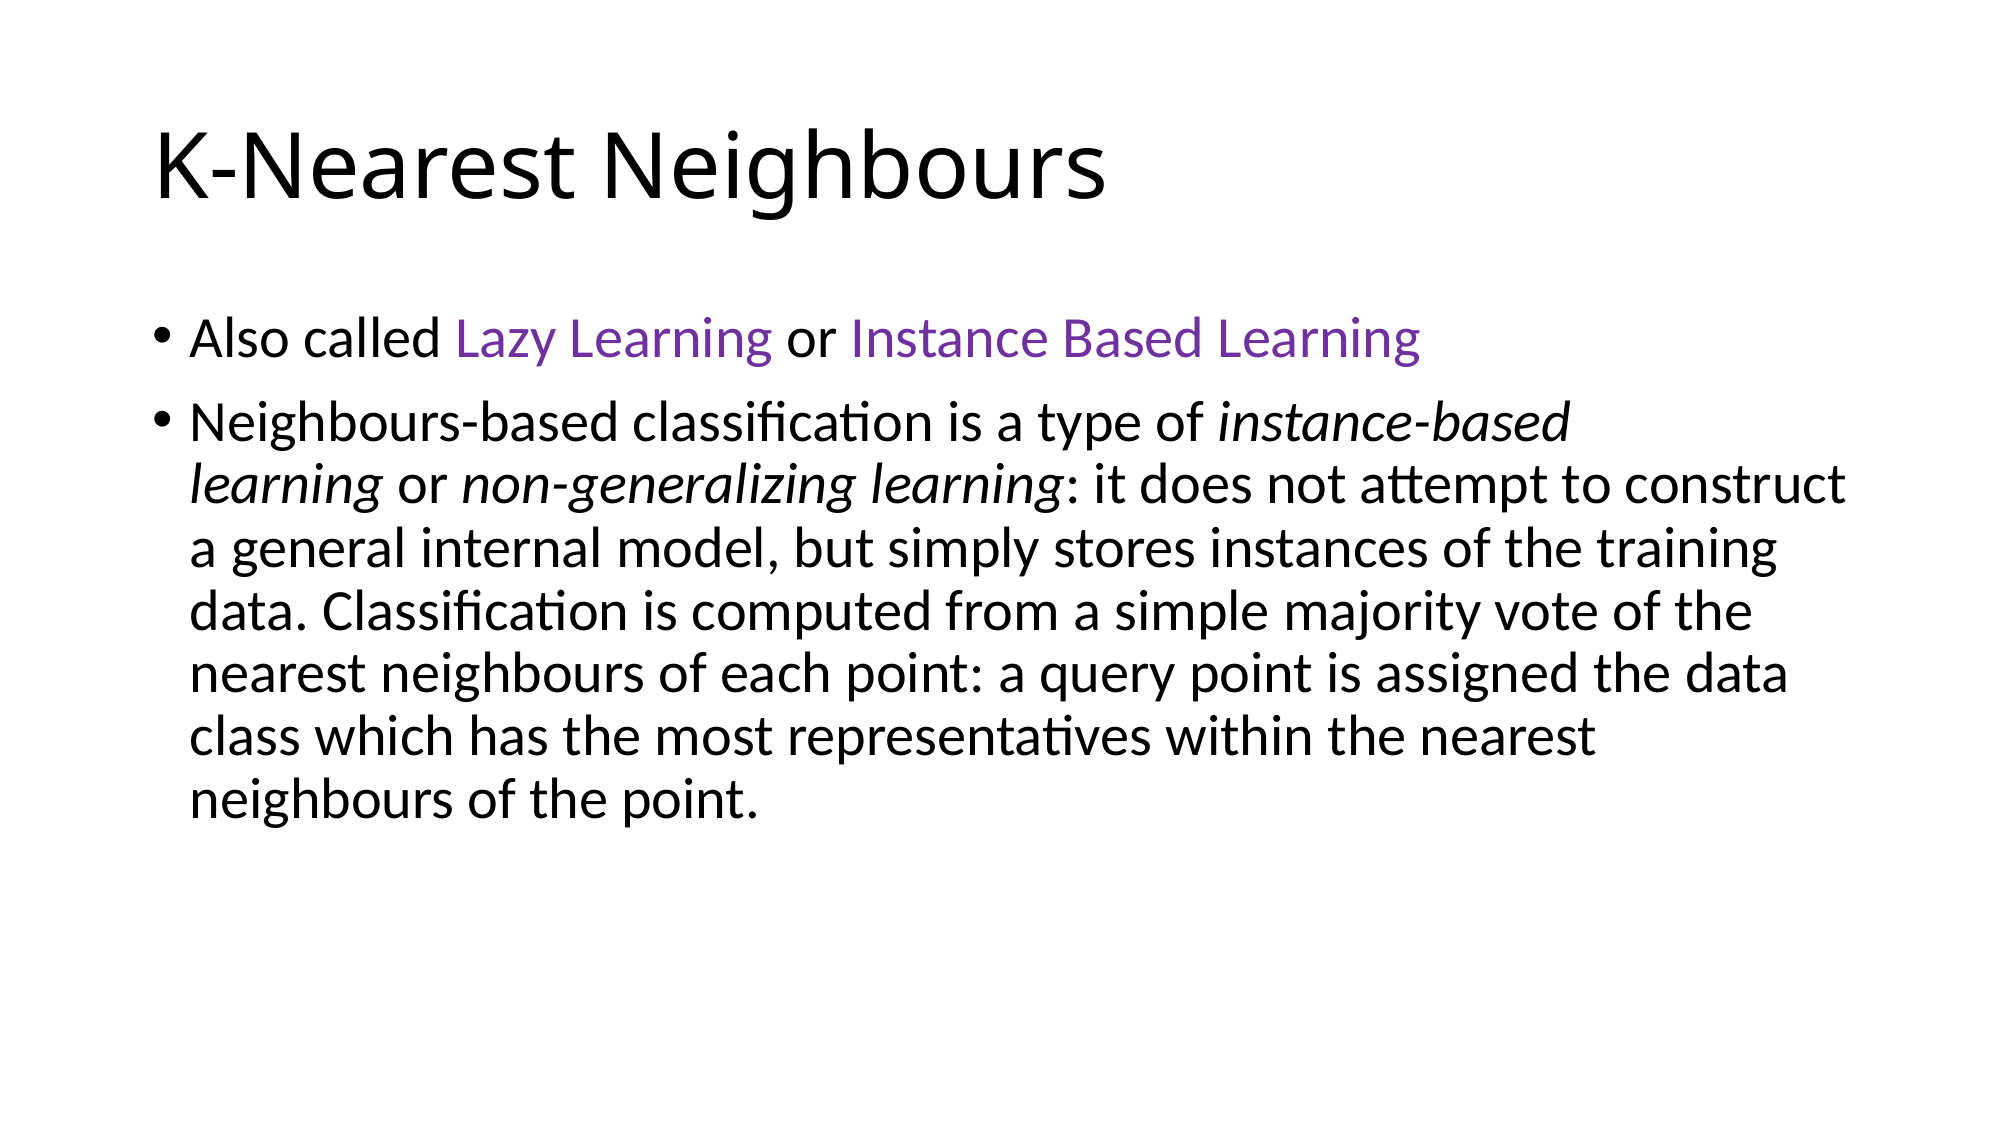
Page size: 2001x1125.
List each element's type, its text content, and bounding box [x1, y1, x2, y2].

list Also called Lazy Learning or Instance Based Learning Neighbours-based classification is a type of instance-based learning or non-generalizing learning: it does not attempt to construct a general internal model, but simply stores instances of the training data. Classification is computed from a simple majority vote of the nearest neighbours of each point: a query point is assigned the data class which has the most representatives within the nearest neighbours of the point. [137, 299, 1863, 1014]
title K-Nearest Neighbours [137, 59, 1863, 278]
